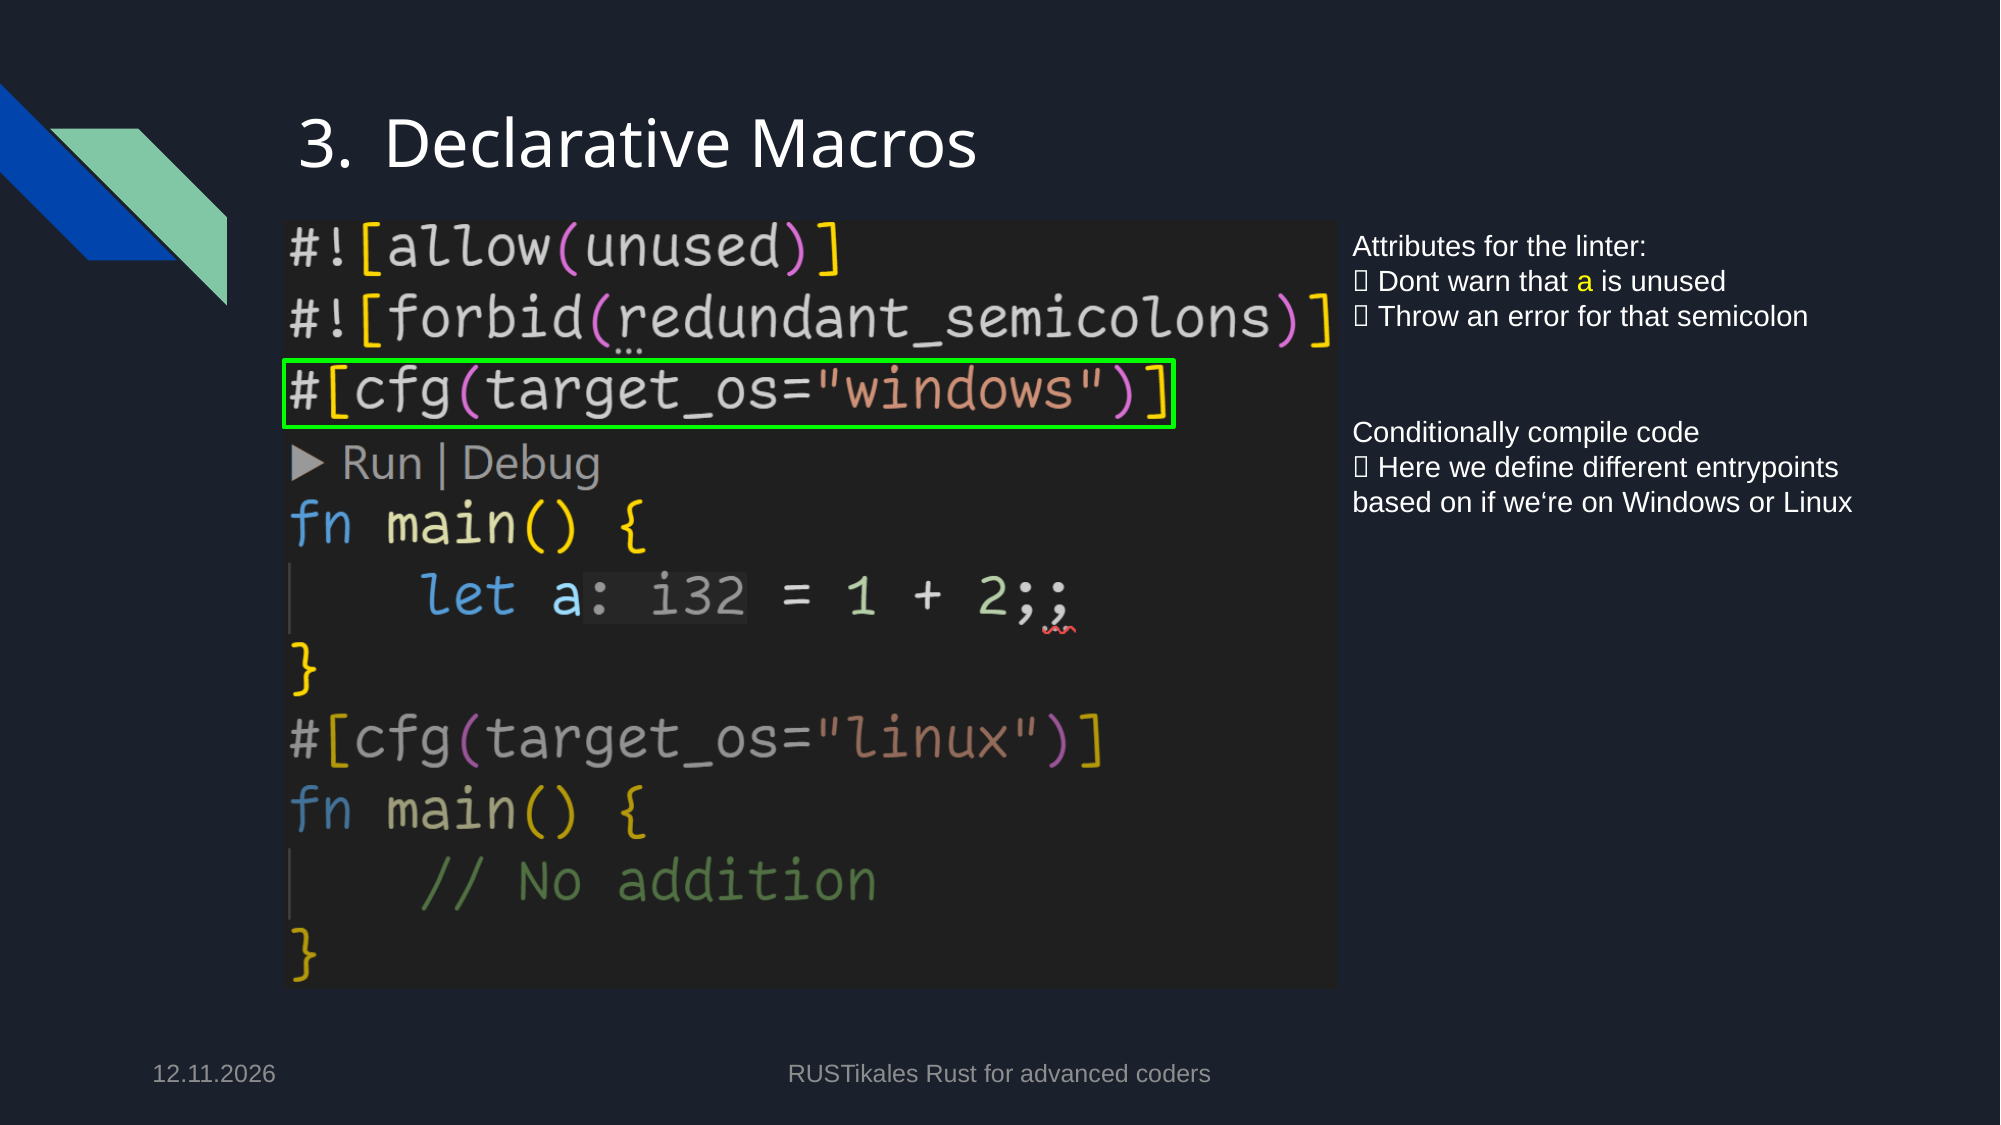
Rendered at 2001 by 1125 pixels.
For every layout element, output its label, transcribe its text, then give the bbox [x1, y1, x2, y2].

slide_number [137, 1042, 588, 1103]
picture [283, 219, 1338, 989]
text_box Attributes for the linter:  Dont warn that a is unused  Throw an error for that semicolon [1339, 220, 1908, 340]
title Declarative Macros [283, 86, 1824, 220]
text_box Conditionally compile code  Here we define different entrypoints based on if we‘re on Windows or Linux [1342, 405, 1908, 526]
footer RUSTikales Rust for advanced coders [662, 1042, 1338, 1103]
